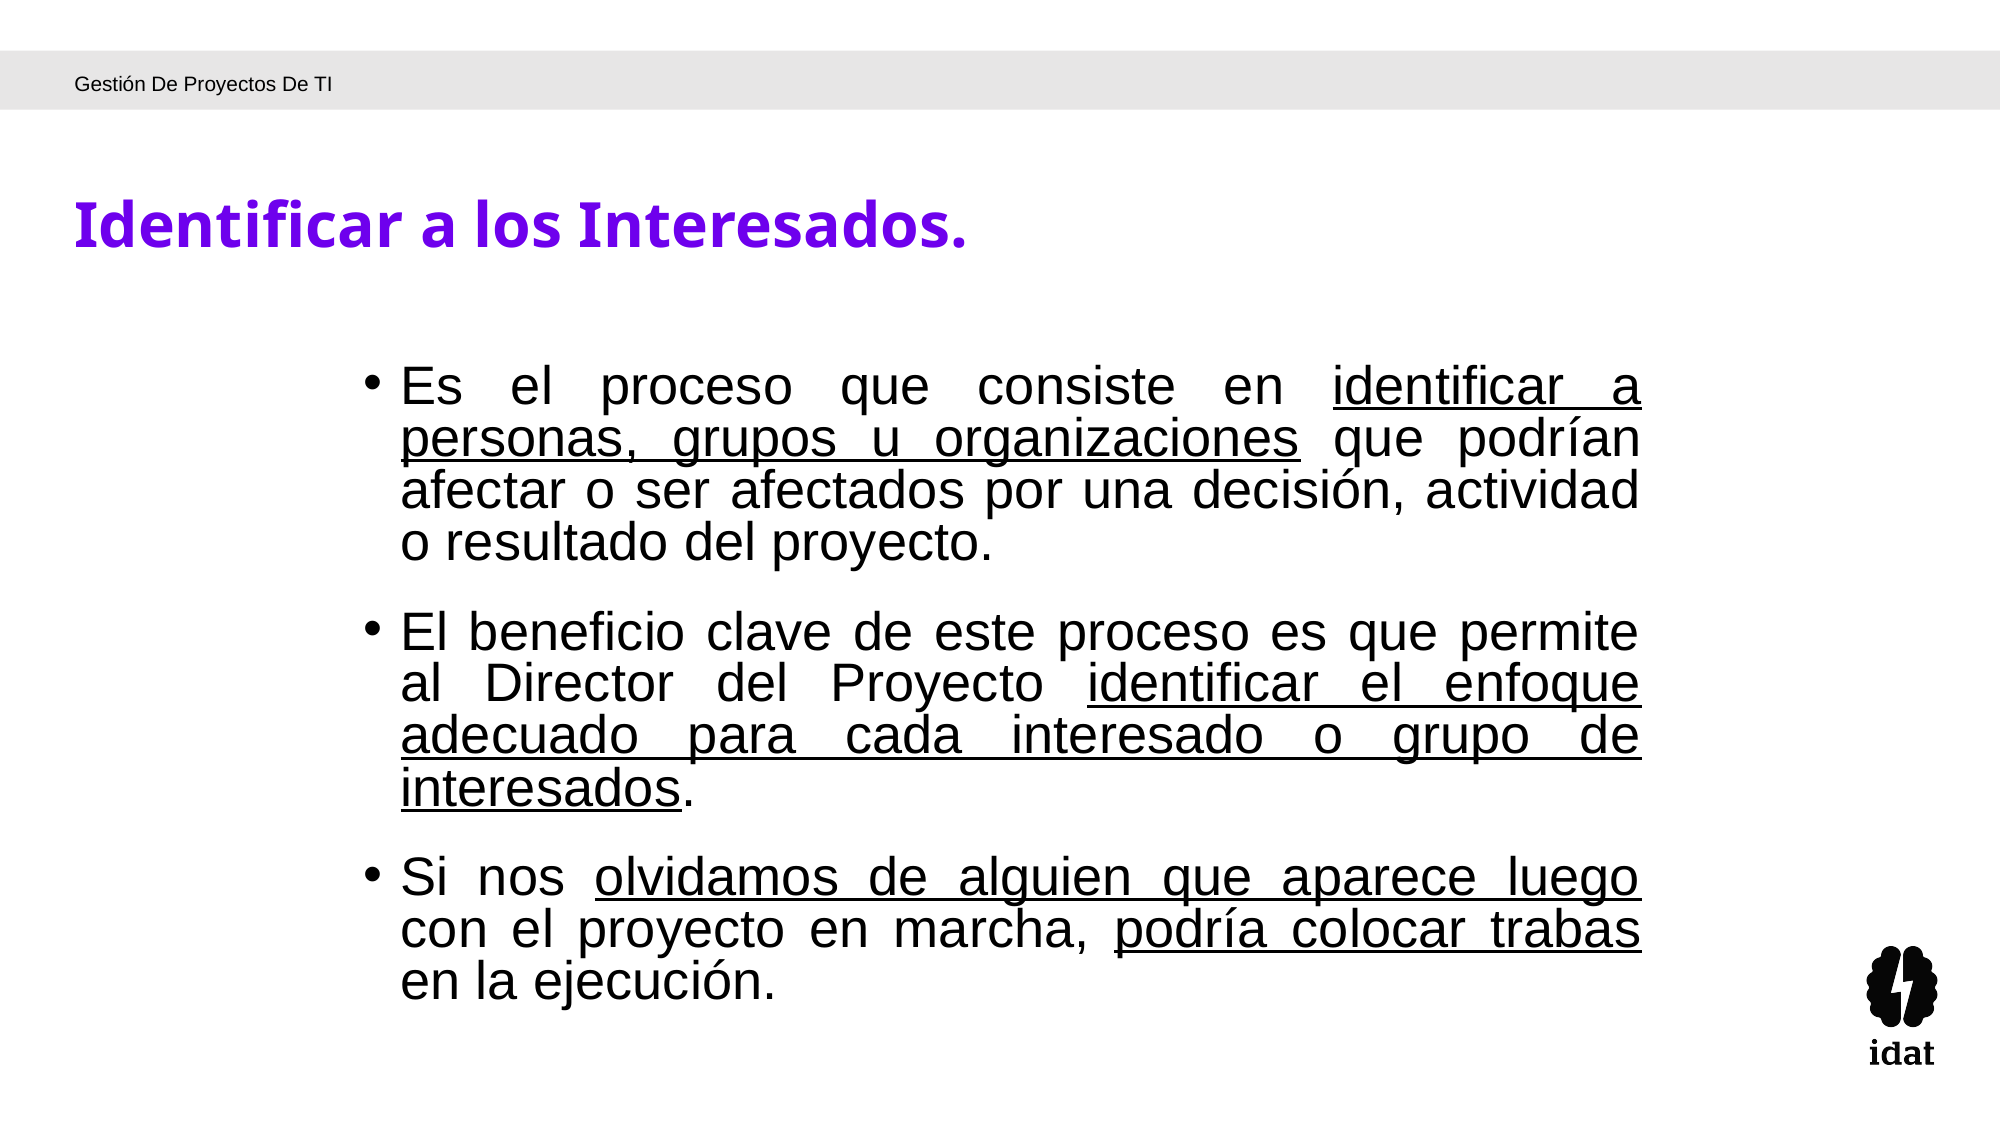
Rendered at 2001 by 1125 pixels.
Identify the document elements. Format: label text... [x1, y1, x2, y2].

text_box Es el proceso que consiste en identificar a personas, grupos u organizaciones que podrían afectar o ser afectados por una decisión, actividad o resultado del proyecto. El beneficio clave de este proceso es que permite al Director del Proyecto identificar el enfoque adecuado para cada interesado o grupo de interesados. Si nos olvidamos de alguien que aparece luego con el proyecto en marcha, podría colocar trabas en la ejecución. [273, 355, 1657, 1066]
list Gestión De Proyectos De TI [74, 58, 690, 106]
picture [1866, 946, 1938, 1065]
list Identificar a los Interesados. [74, 194, 973, 274]
